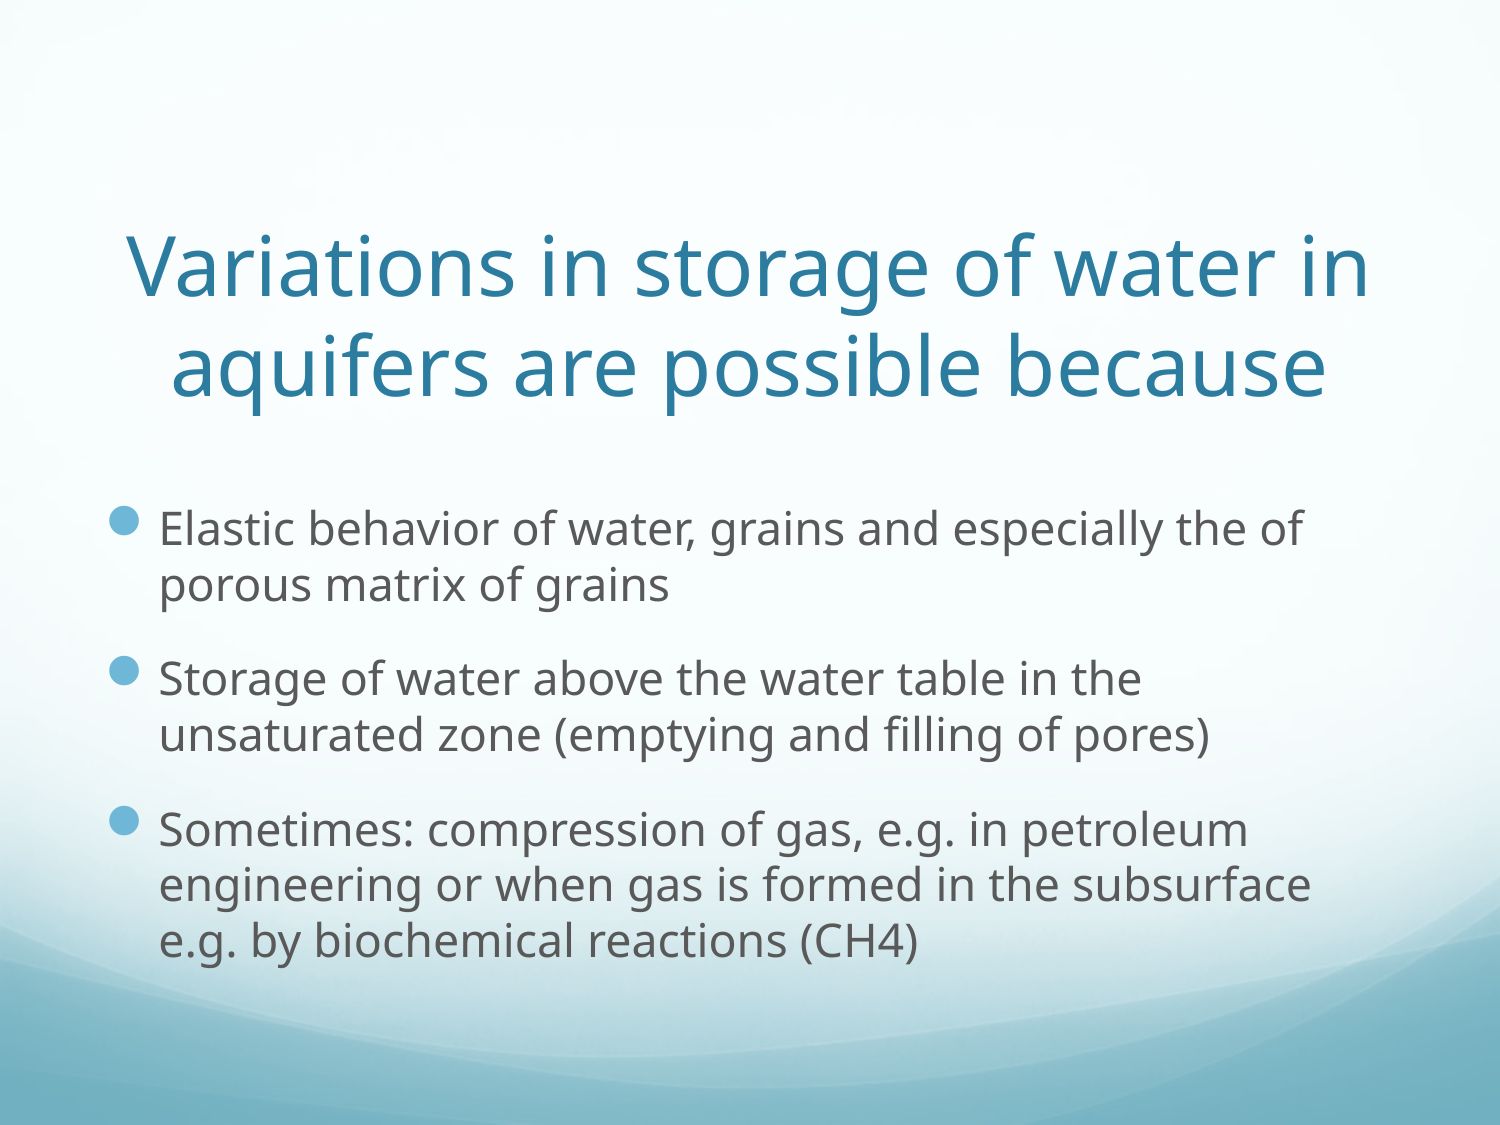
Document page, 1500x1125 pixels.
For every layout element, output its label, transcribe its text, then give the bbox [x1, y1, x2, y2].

list Elastic behavior of water, grains and especially the of porous matrix of grains Storage of water above the water table in the unsaturated zone (emptying and filling of pores) Sometimes: compression of gas, e.g. in petroleum engineering or when gas is formed in the subsurface e.g. by biochemical reactions (CH4) [90, 491, 1410, 975]
title Variations in storage of water in aquifers are possible because [90, 17, 1410, 421]
